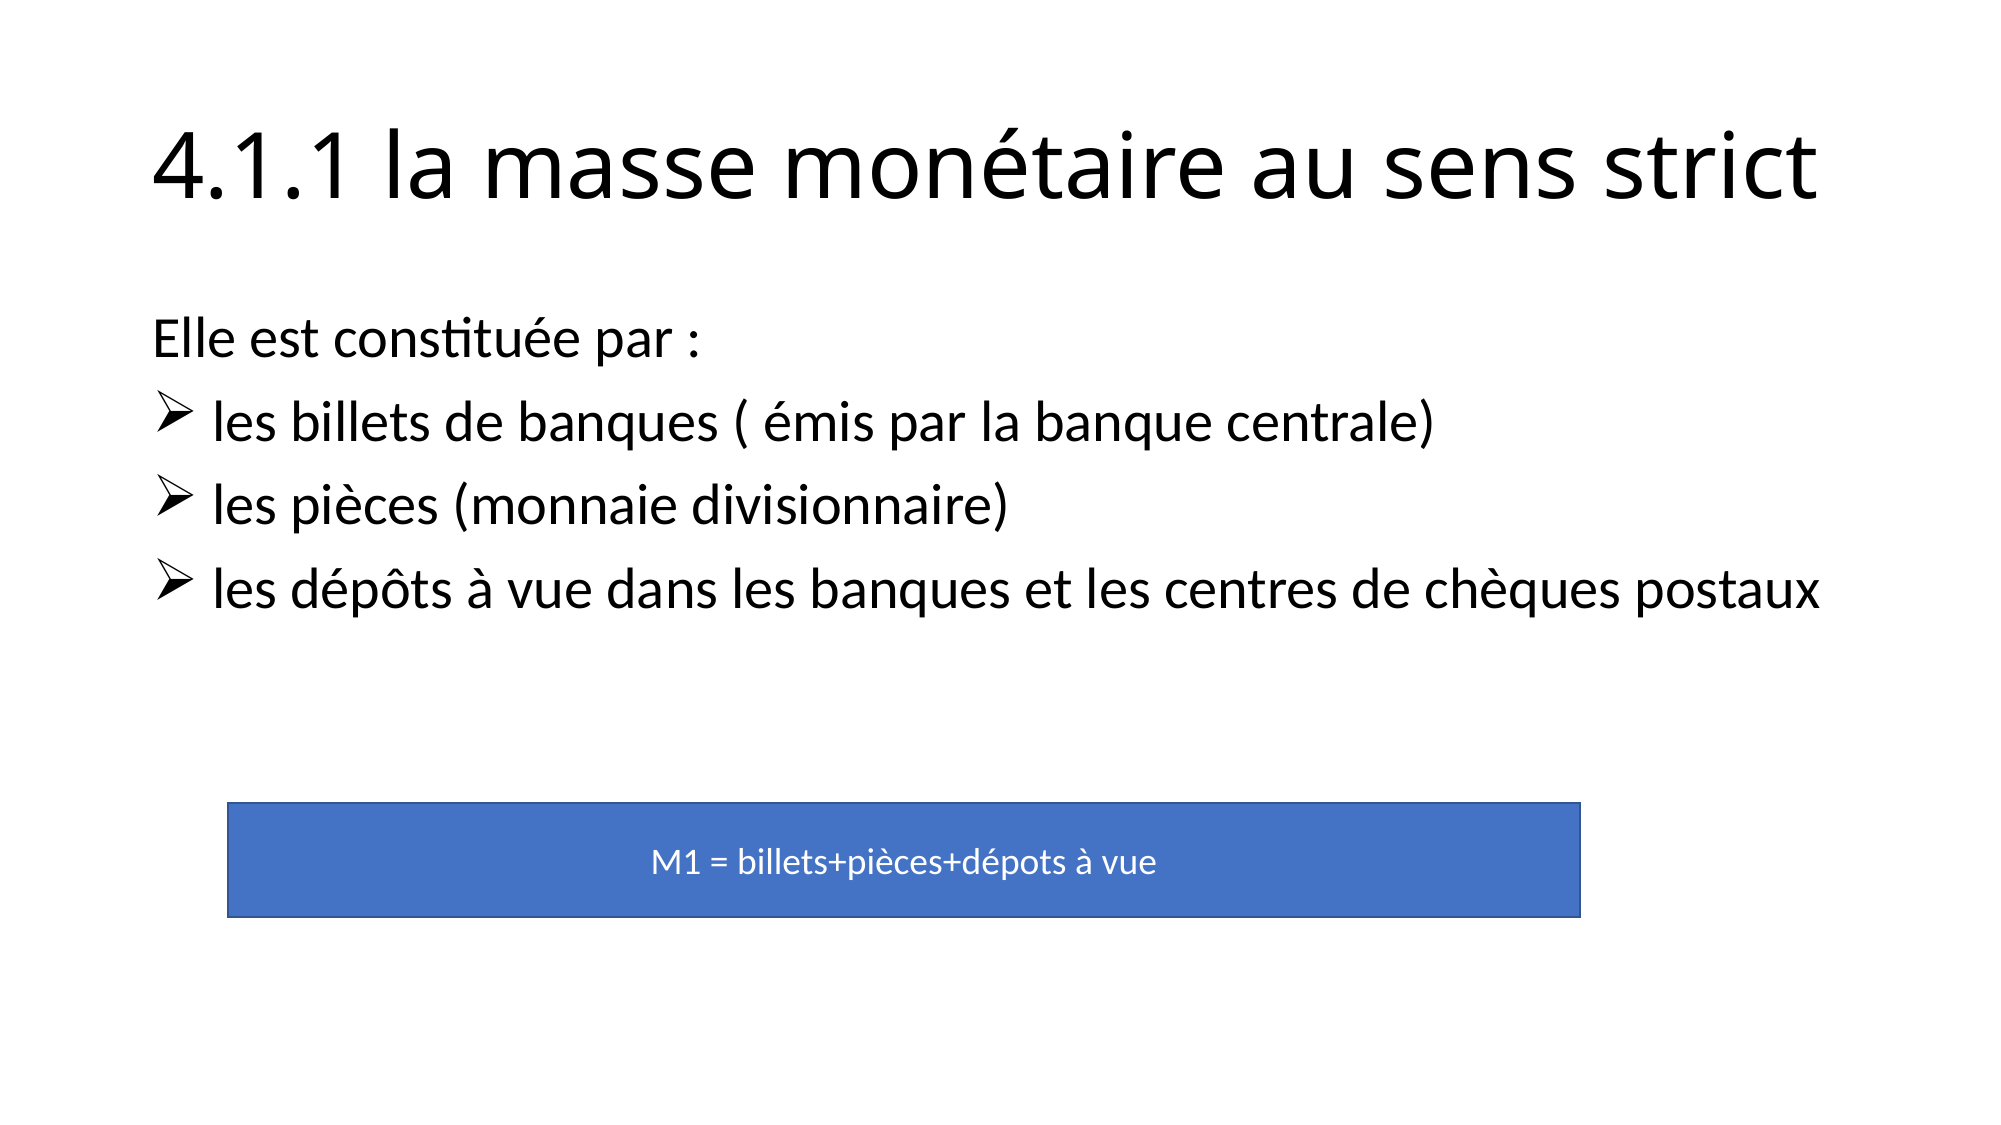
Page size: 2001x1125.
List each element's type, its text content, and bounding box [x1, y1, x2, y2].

text_box M1 = billets+pièces+dépots à vue [227, 802, 1581, 918]
title 4.1.1 la masse monétaire au sens strict [137, 59, 1863, 278]
list Elle est constituée par : les billets de banques ( émis par la banque centrale) les pièces (monnaie divisionnaire) les dépôts à vue dans les banques et les centres de chèques postaux [137, 299, 1863, 1014]
